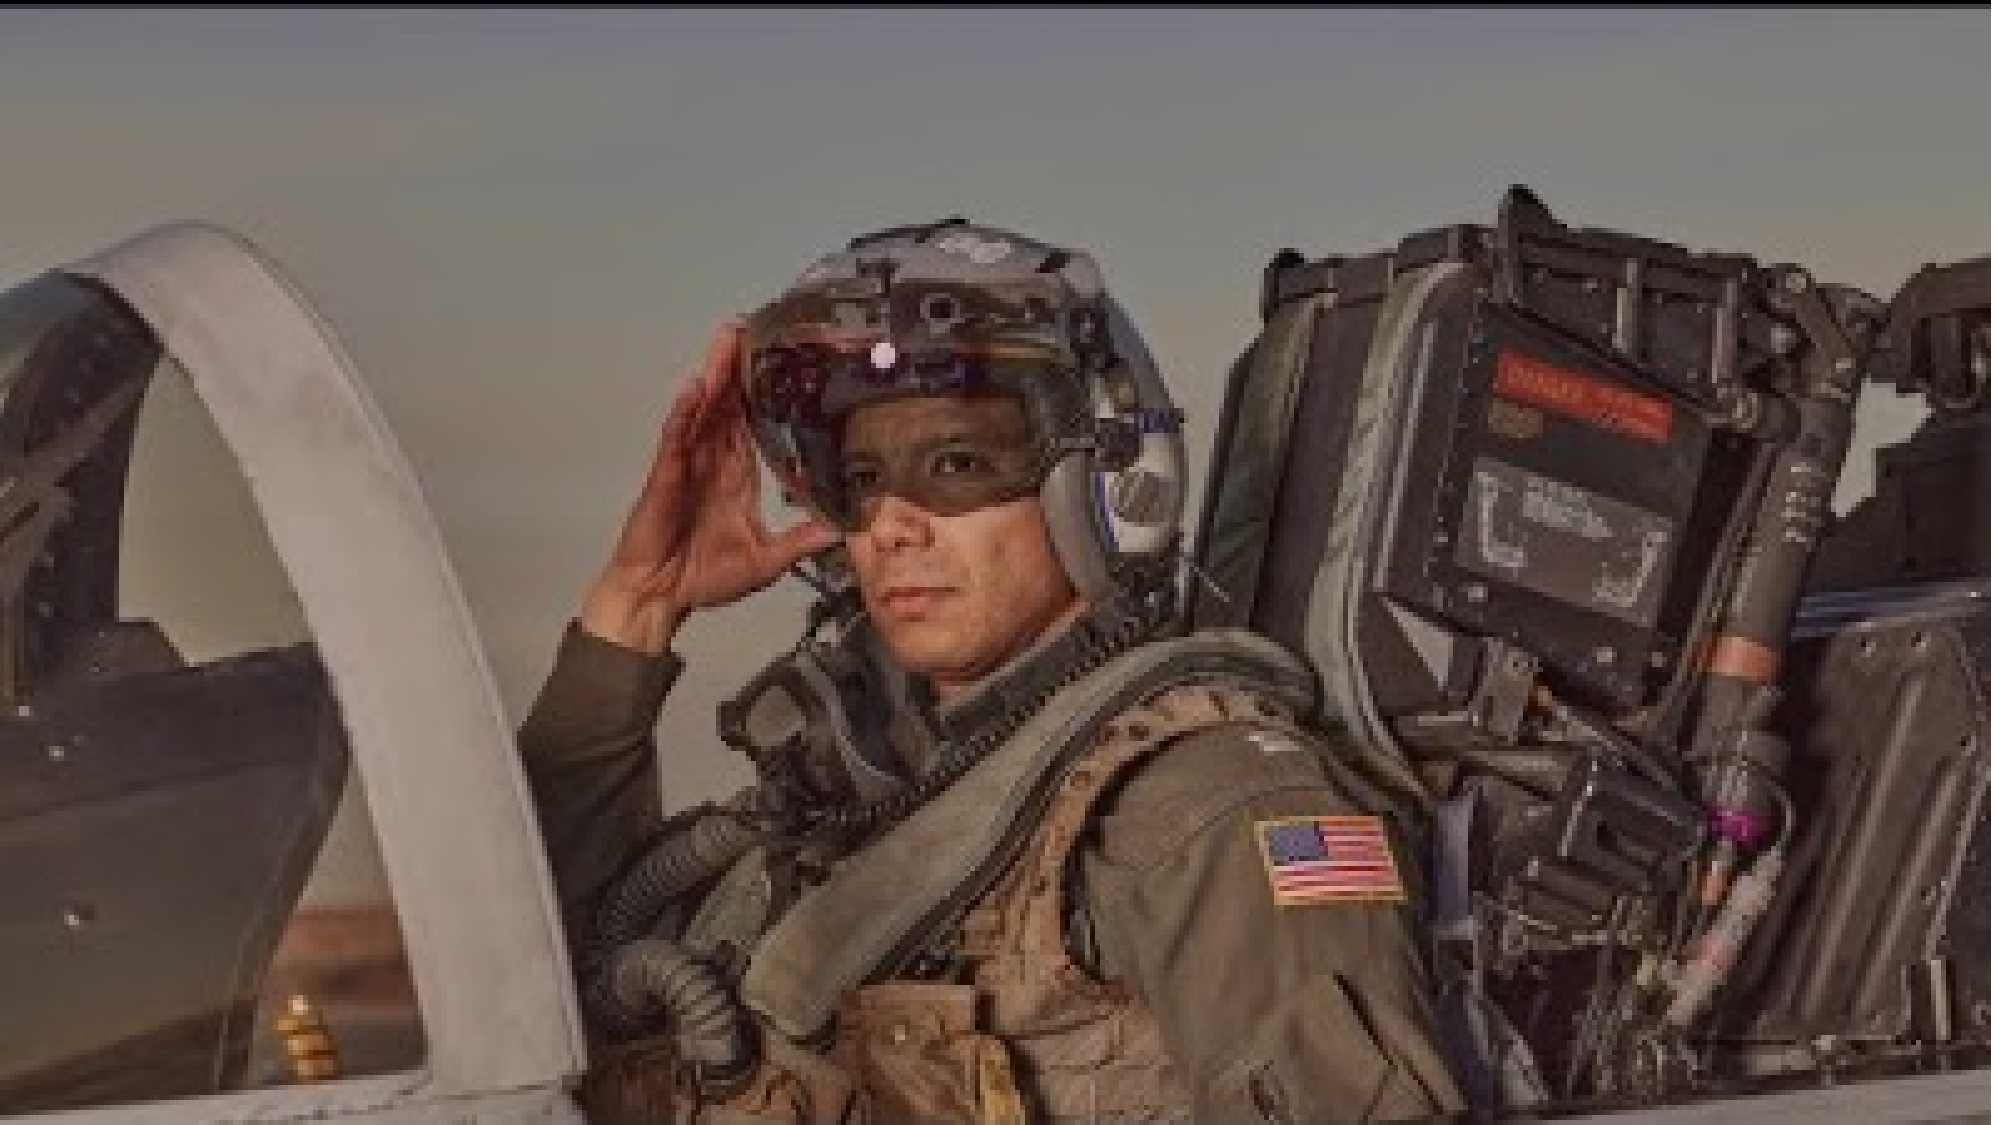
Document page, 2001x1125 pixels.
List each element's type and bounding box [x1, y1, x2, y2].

text_box [0, 0, 1992, 1125]
